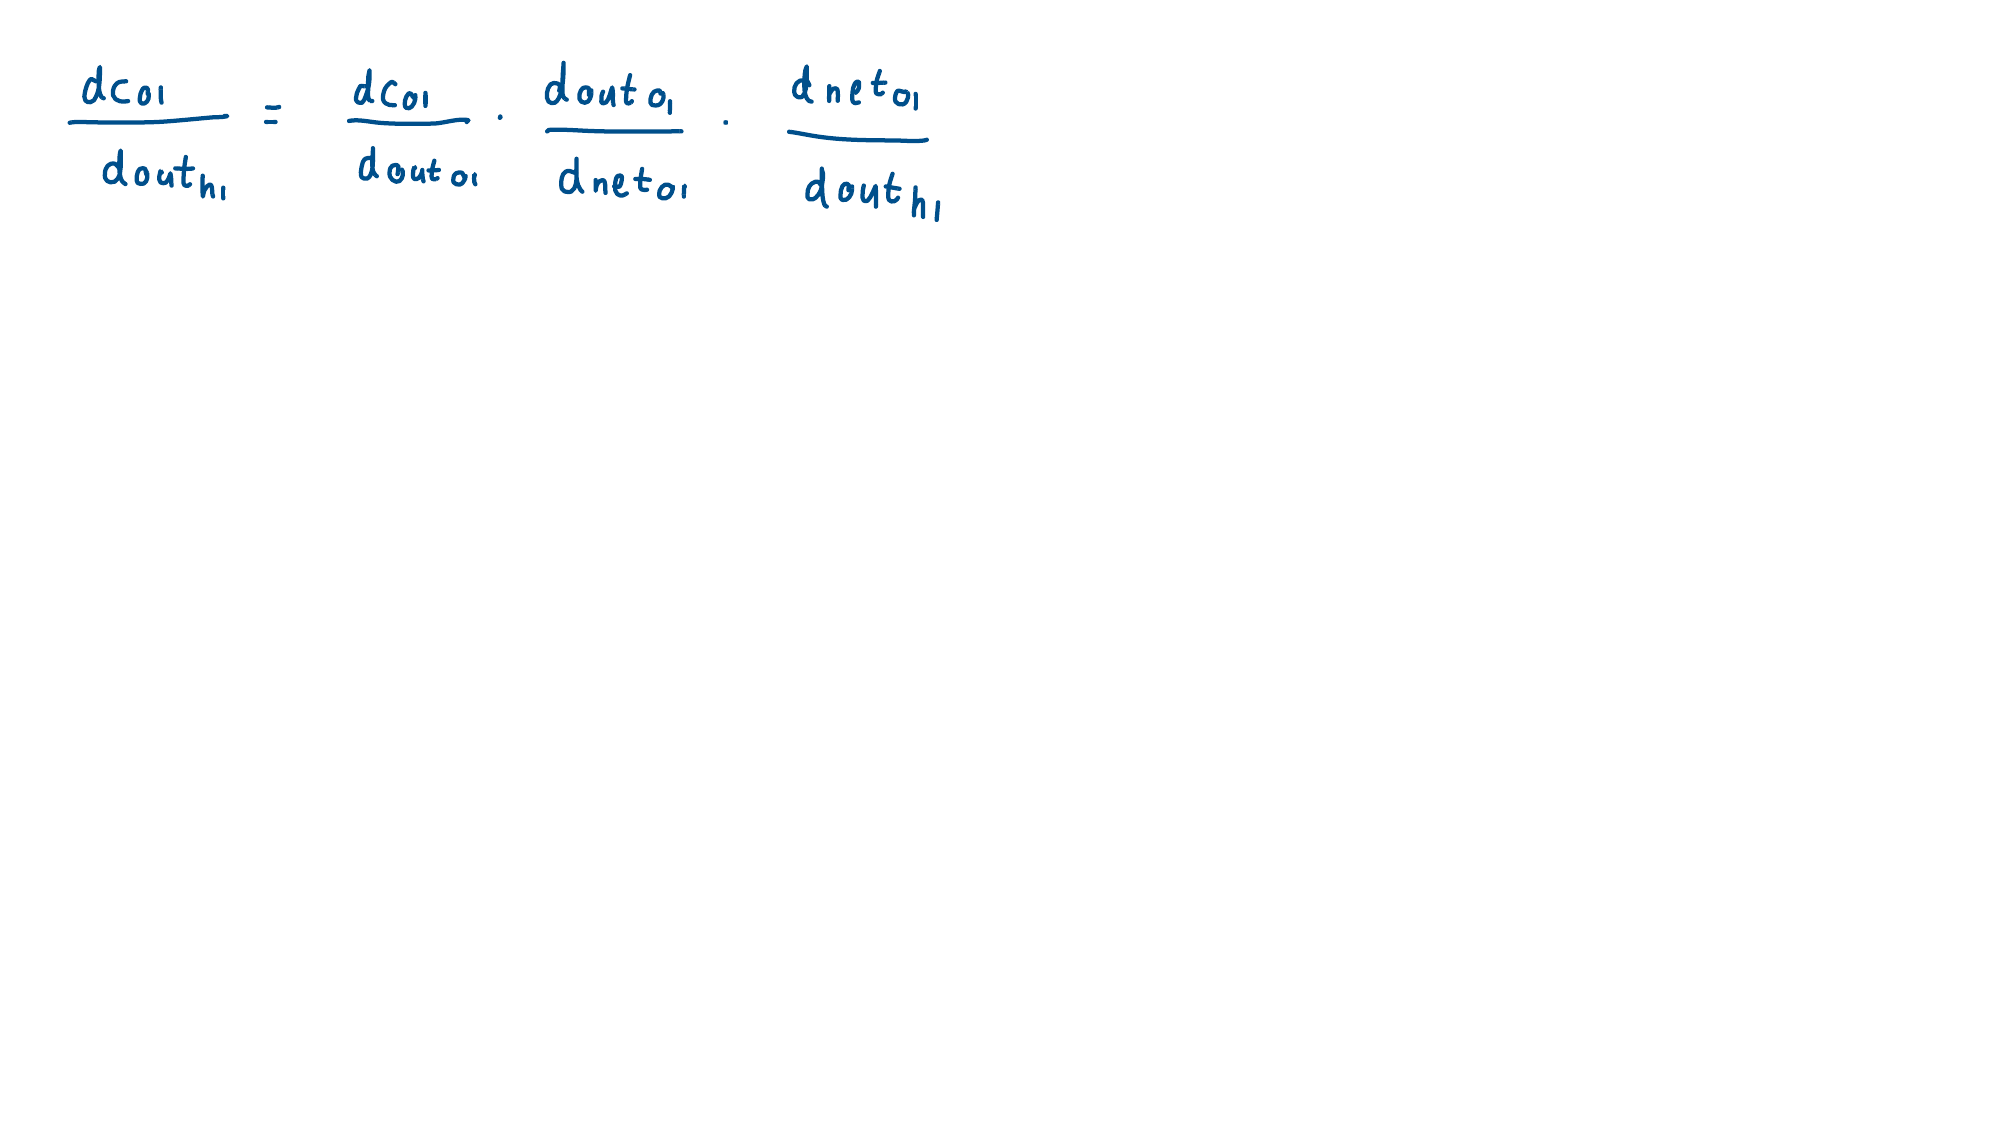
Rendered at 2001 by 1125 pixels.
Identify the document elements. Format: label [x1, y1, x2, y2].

picture [62, 55, 946, 226]
